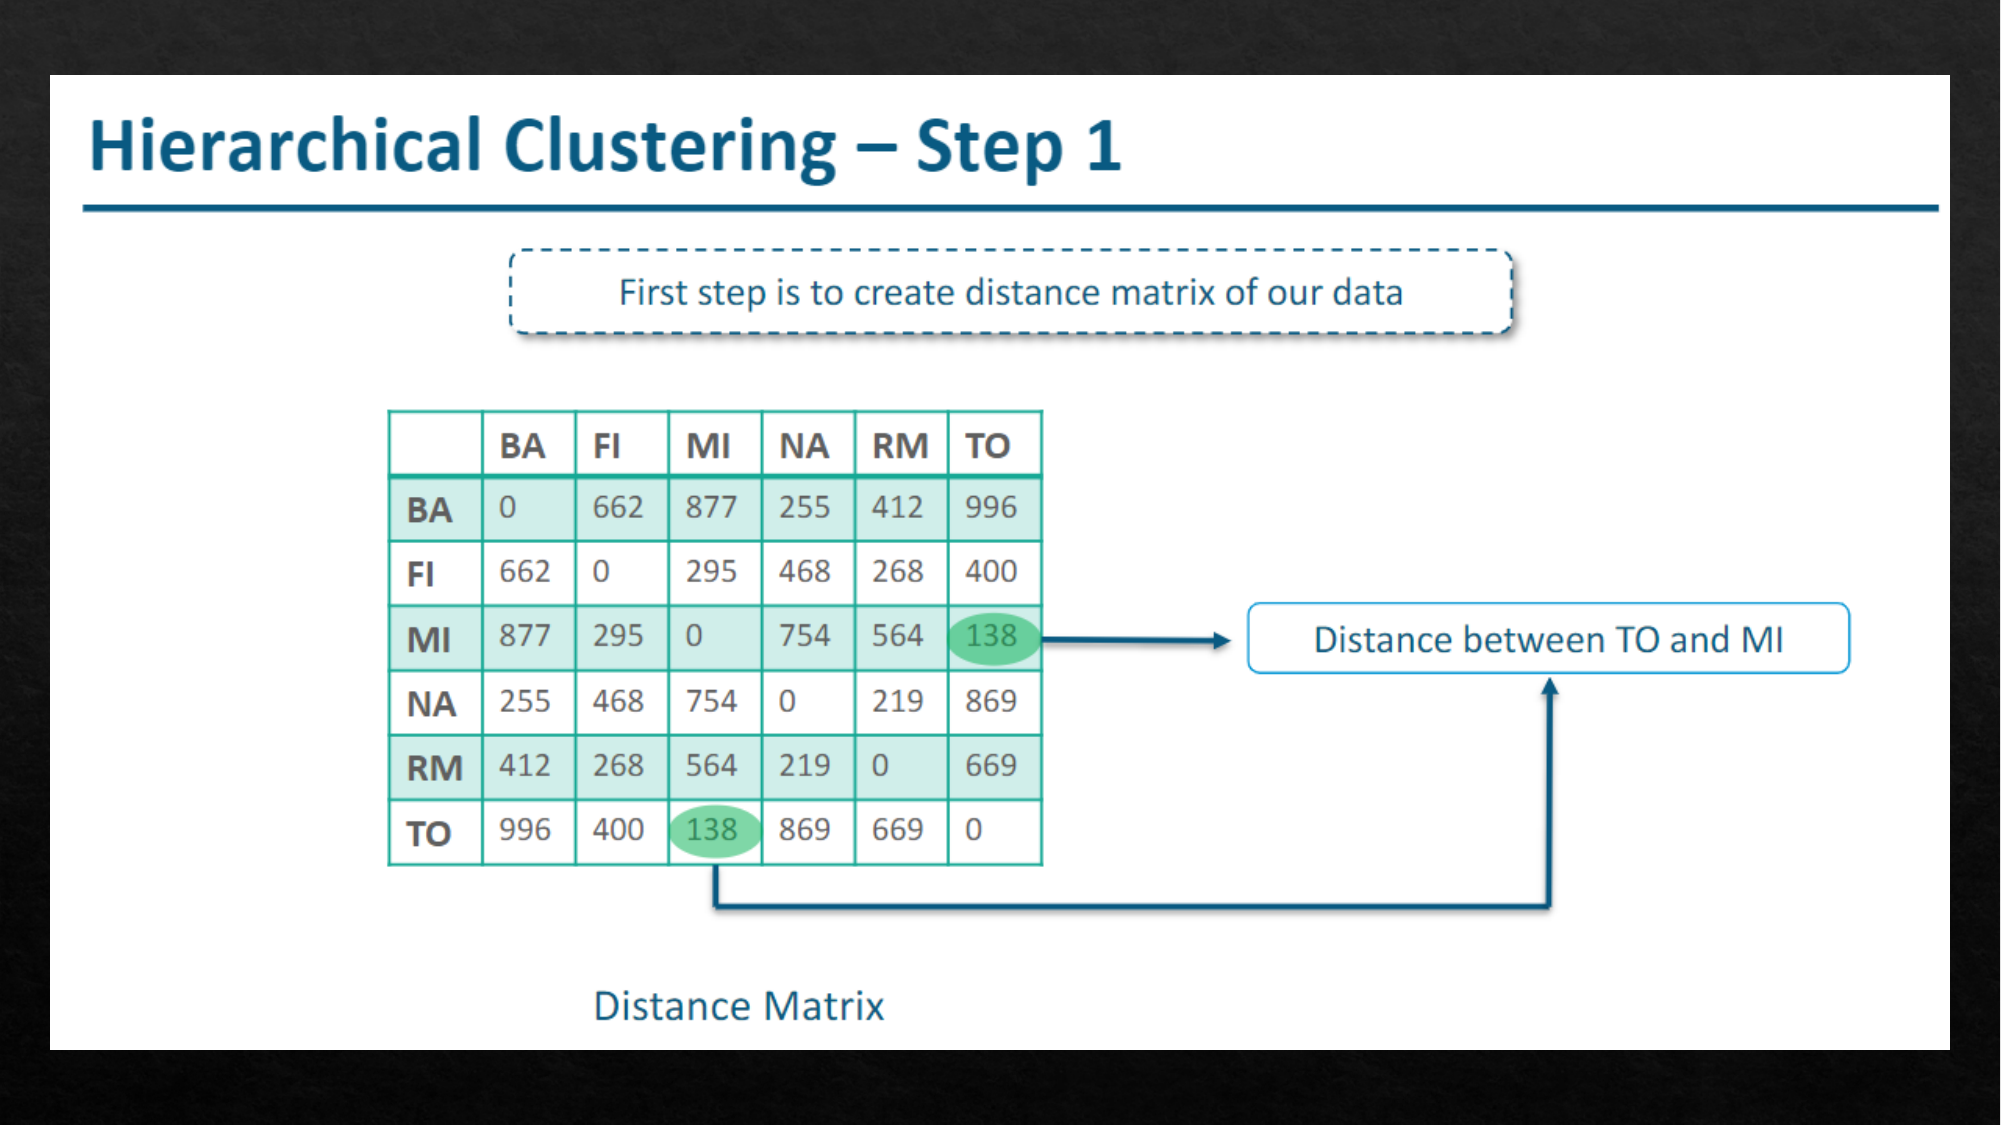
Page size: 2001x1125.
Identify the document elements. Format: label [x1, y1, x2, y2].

picture [49, 75, 1951, 1050]
